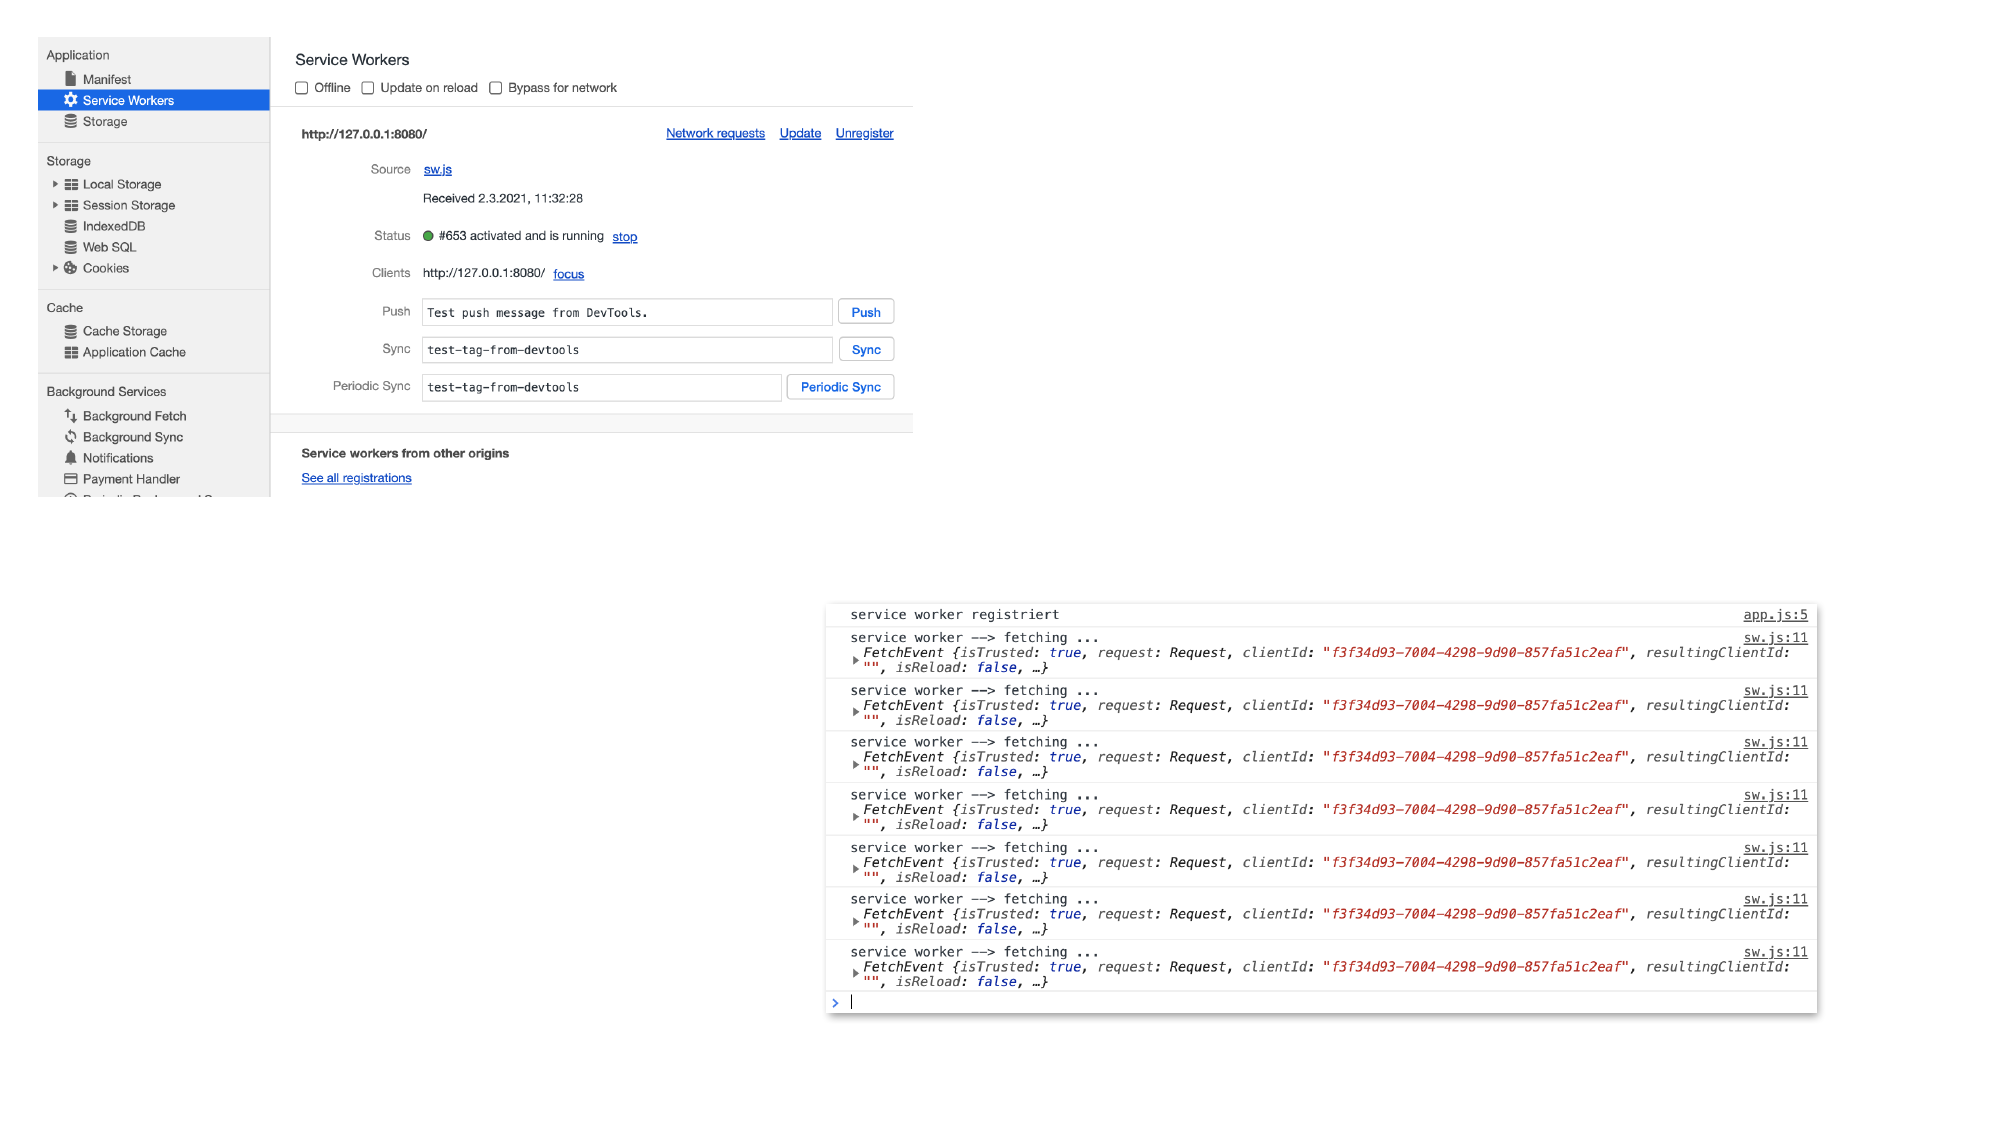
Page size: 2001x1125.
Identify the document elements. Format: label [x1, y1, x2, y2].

picture [826, 604, 1817, 1013]
picture [38, 37, 913, 497]
